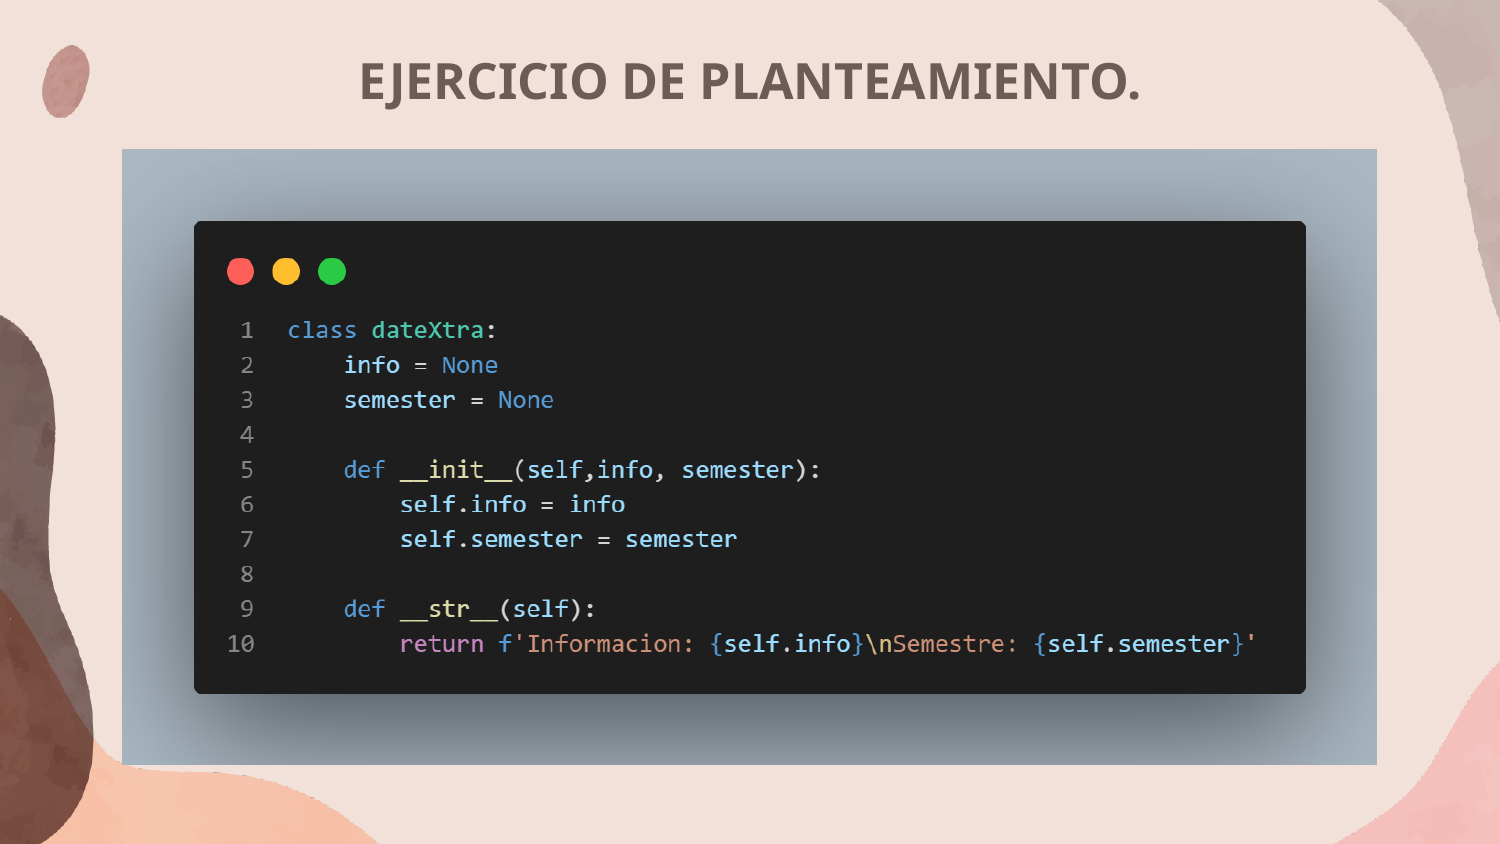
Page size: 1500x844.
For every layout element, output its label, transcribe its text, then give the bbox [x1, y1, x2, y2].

title EJERCICIO DE PLANTEAMIENTO. [29, 34, 1471, 129]
picture [0, 0, 1500, 844]
